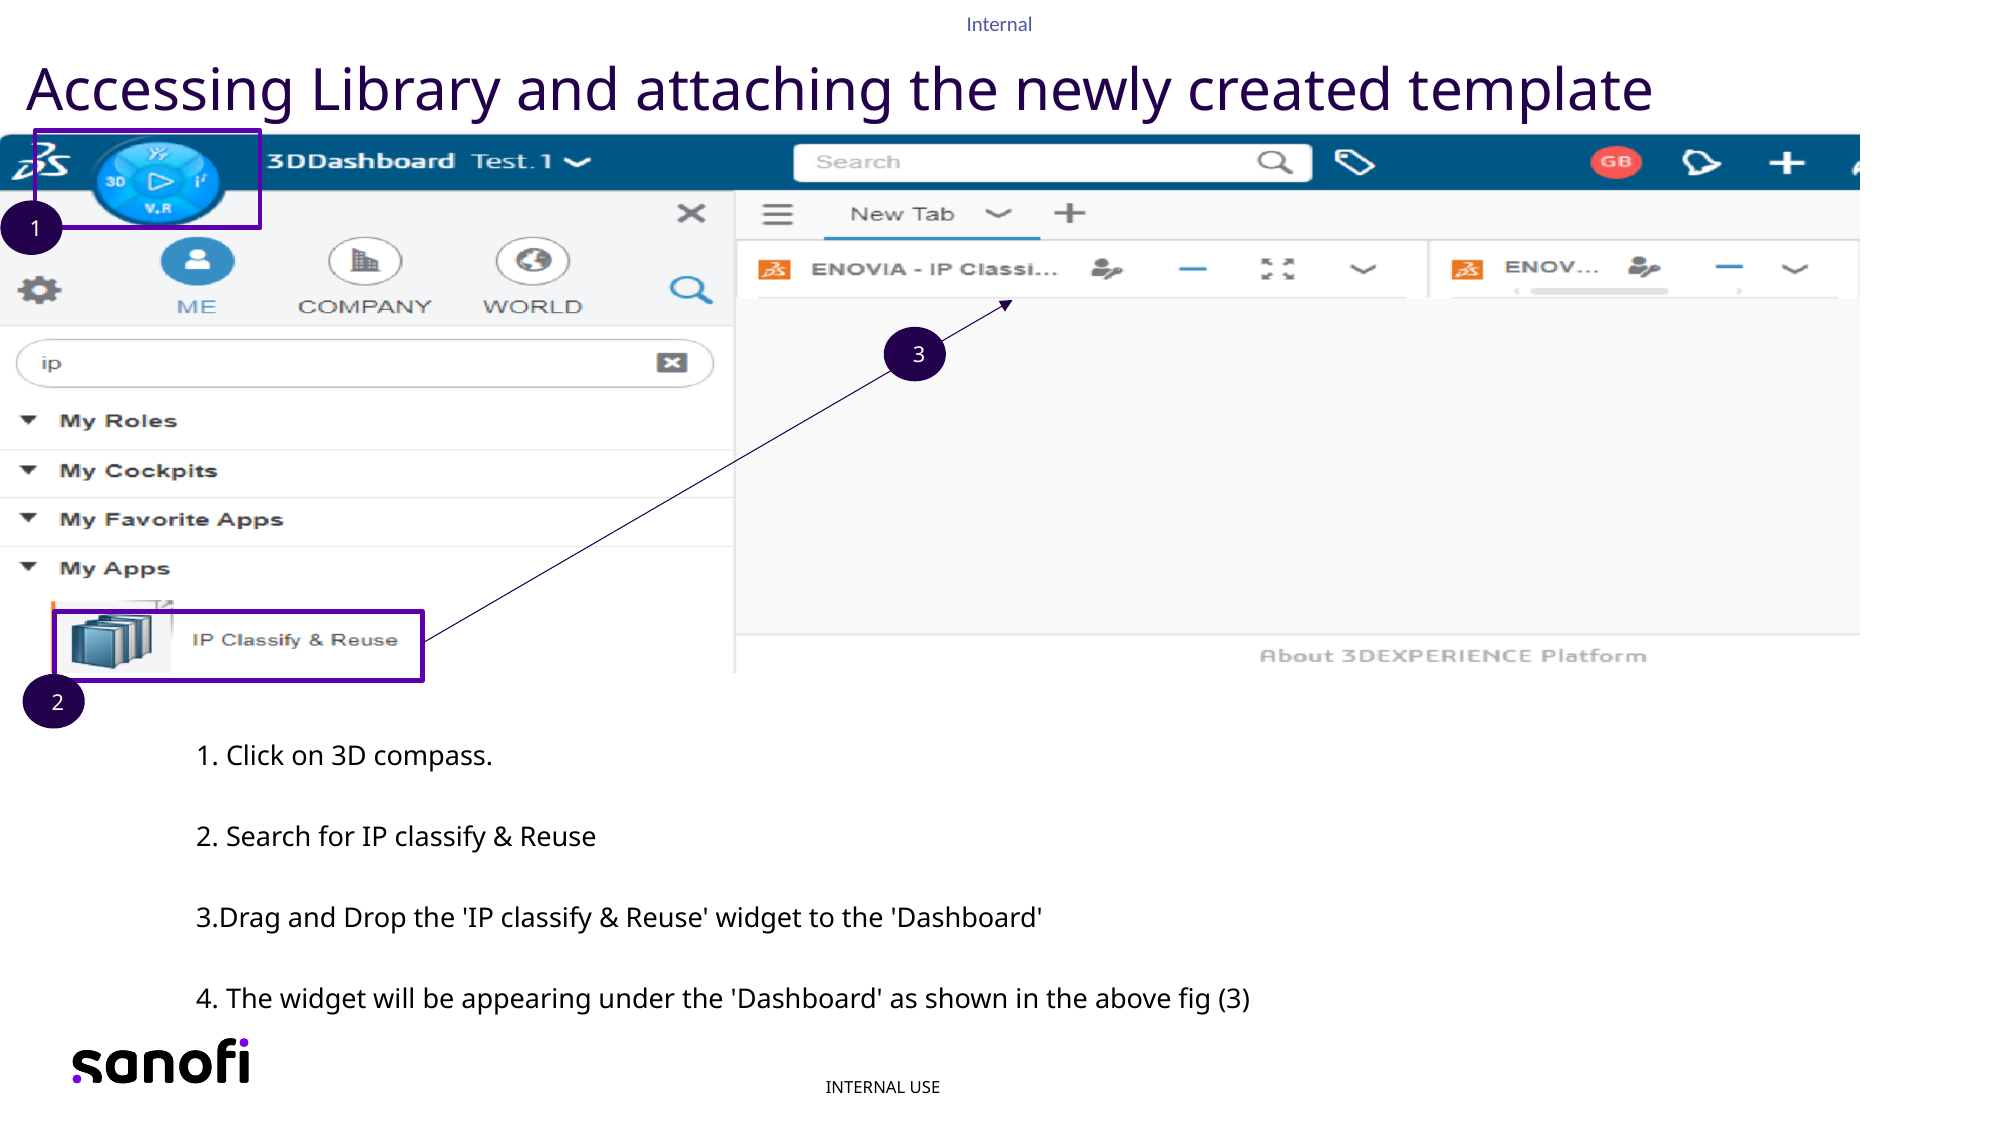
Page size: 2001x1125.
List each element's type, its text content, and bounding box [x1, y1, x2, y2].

text_box 2 [21, 673, 86, 730]
footer internal use [353, 1072, 1413, 1101]
text_box Accessing Library and attaching the newly created template [11, 44, 1990, 130]
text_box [424, 299, 1013, 642]
text_box 1. Click on 3D compass. 2. Search for IP classify & Reuse 3.Drag and Drop the 'IP classify & Reuse' widget to the 'Dashboard' 4. The widget will be appearing under the 'Dashboard' as shown in the above fig (3) [196, 729, 1835, 1051]
text_box [63, 673, 423, 681]
picture [0, 131, 1860, 673]
